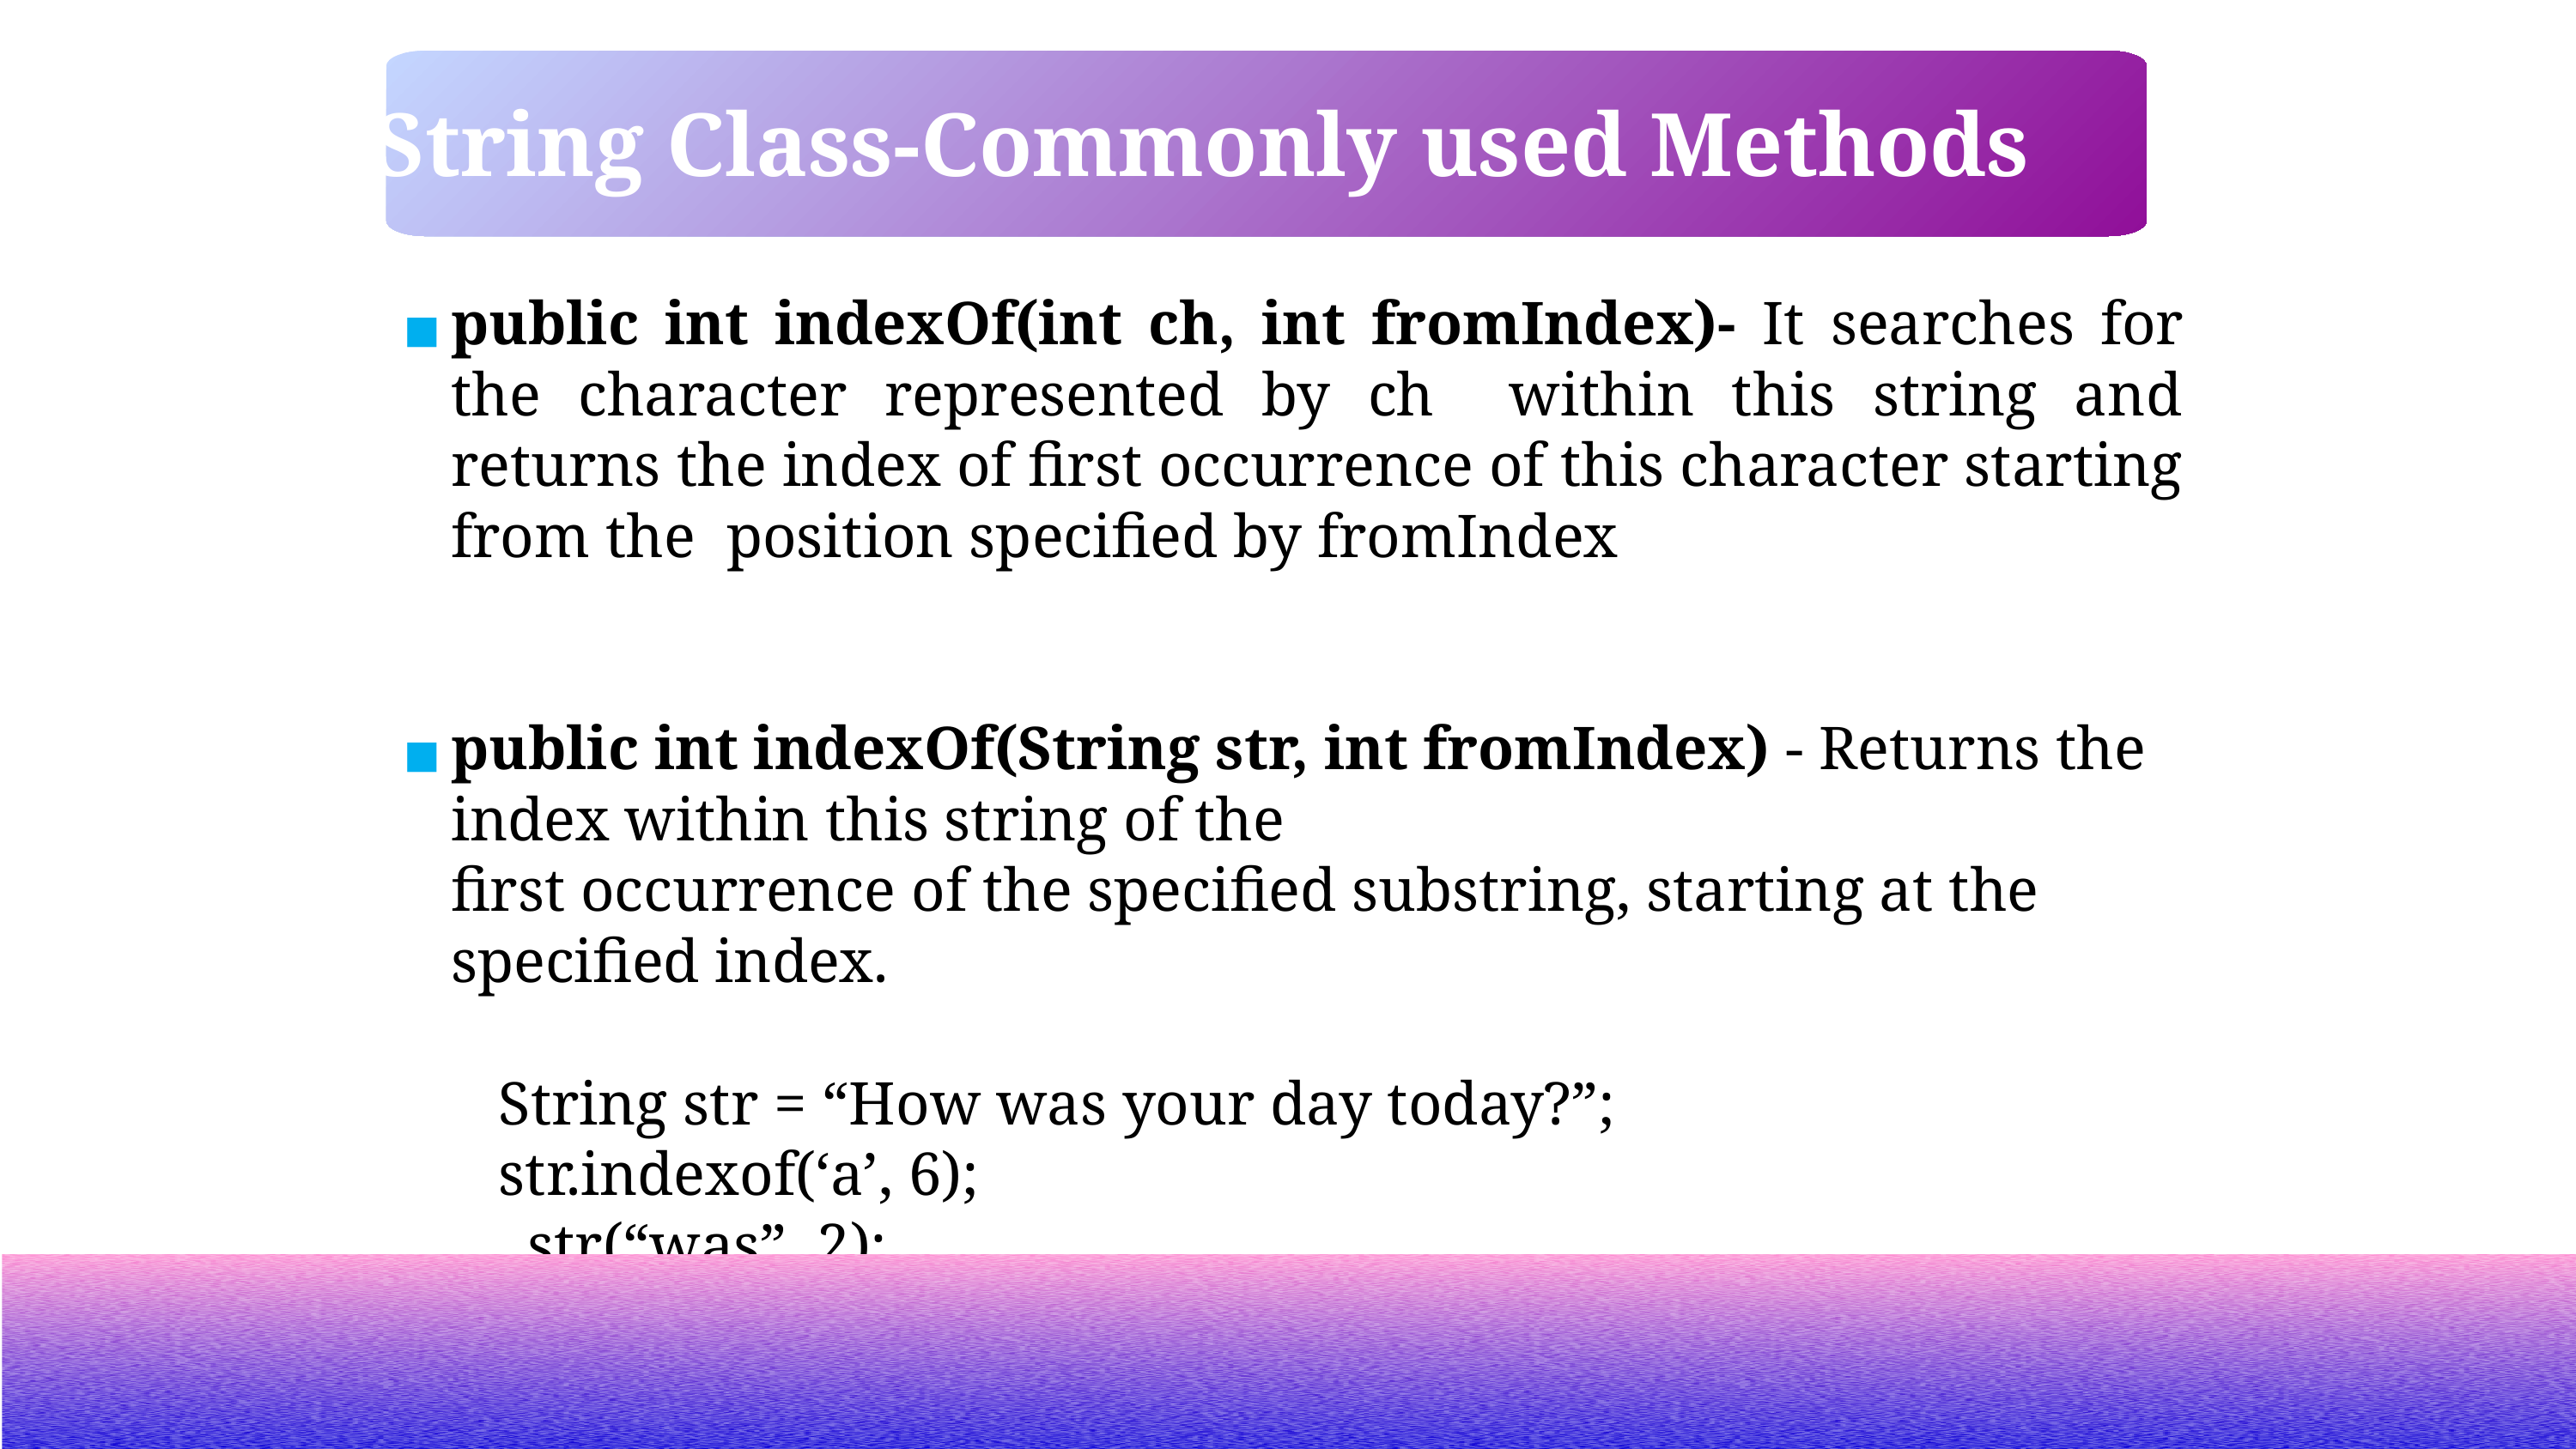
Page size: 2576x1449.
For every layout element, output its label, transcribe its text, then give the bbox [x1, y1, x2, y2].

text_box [321, 50, 2148, 237]
text_box public int indexOf(int ch, int fromIndex)- It searches for the character represented by ch within this string and returns the index of first occurrence of this character starting from the position specified by fromIndex public int indexOf(String str, int fromIndex) - Returns the index within this string of the first occurrence of the specified substring, starting at the specified index. String str = “How was your day today?”; str.indexof(‘a’, 6); str(“was”, 2); [399, 282, 2186, 1254]
text_box [2, 1254, 2576, 1449]
